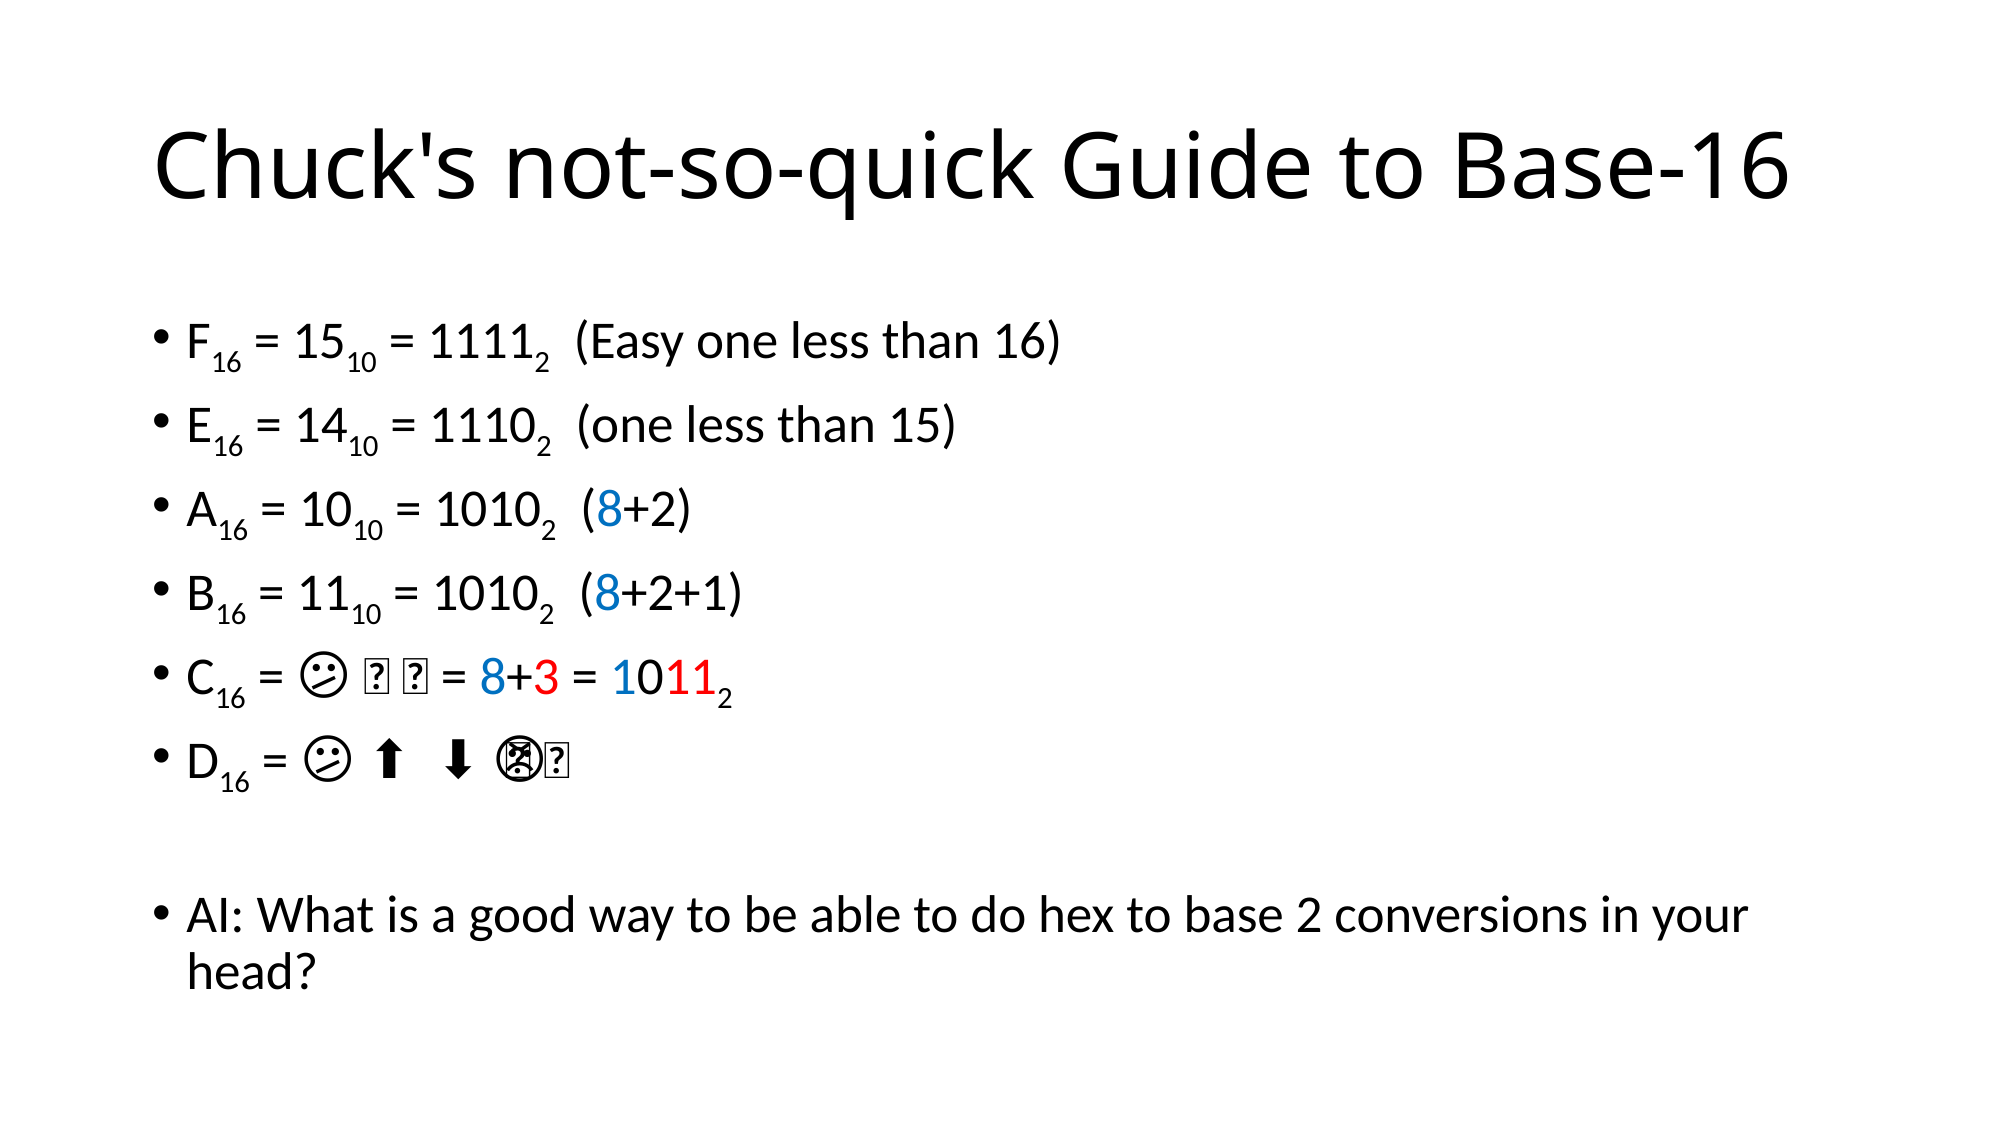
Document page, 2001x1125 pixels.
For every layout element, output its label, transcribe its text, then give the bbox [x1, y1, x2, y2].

list F16 = 1510 = 11112 (Easy one less than 16) E16 = 1410 = 11102 (one less than 15) A16 = 1010 = 10102 (8+2) B16 = 1110 = 10102 (8+2+1) C16 = 😕 🧠 🤟 = 8+3 = 10112 D16 = 😕 🤔 ⬆️ ⬇️ 🧠 📝 😠 AI: What is a good way to be able to do hex to base 2 conversions in your head? [137, 299, 1863, 1014]
title Chuck's not-so-quick Guide to Base-16 [137, 59, 1863, 278]
